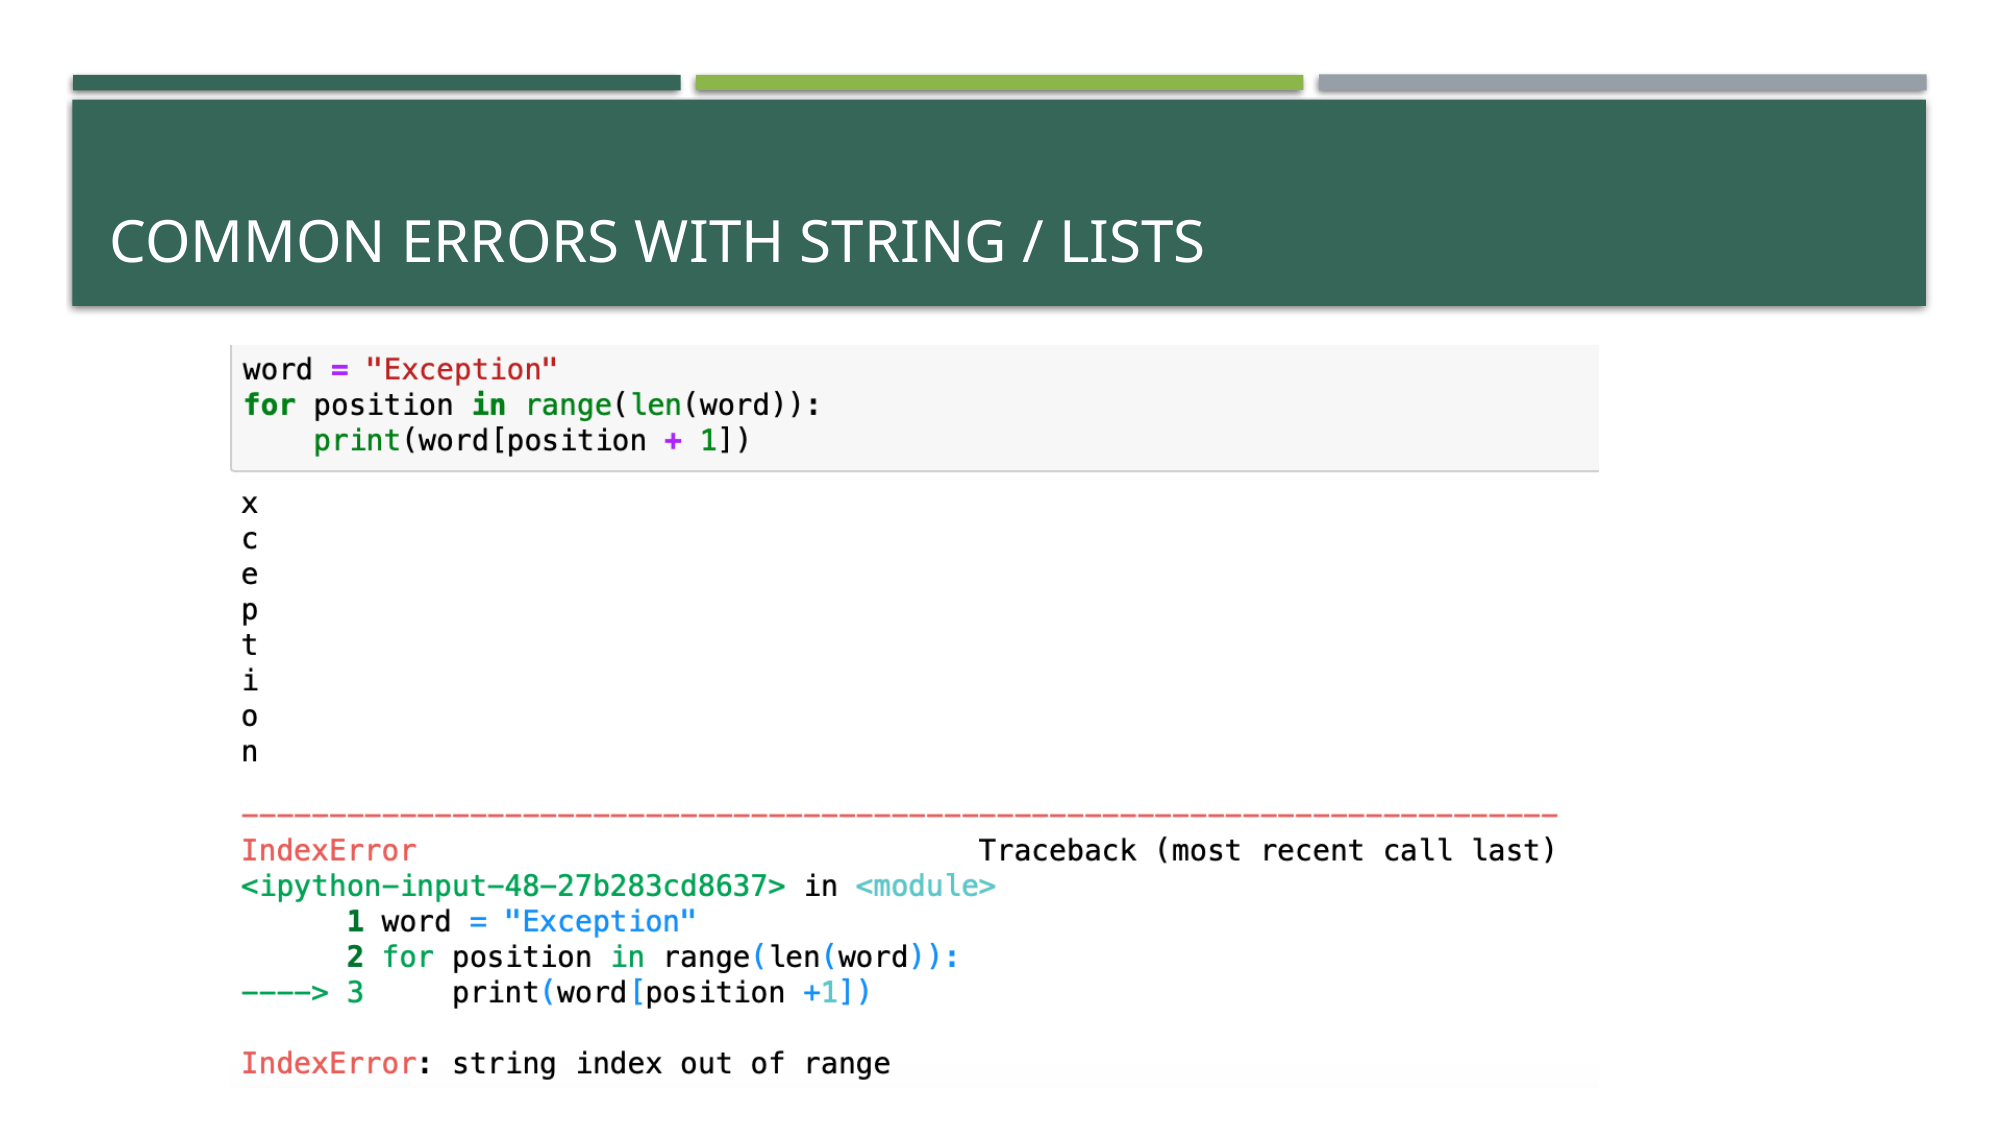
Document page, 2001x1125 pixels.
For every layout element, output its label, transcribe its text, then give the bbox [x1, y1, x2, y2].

title Common errors with string / lists [94, 119, 1904, 282]
picture [229, 345, 1600, 1088]
